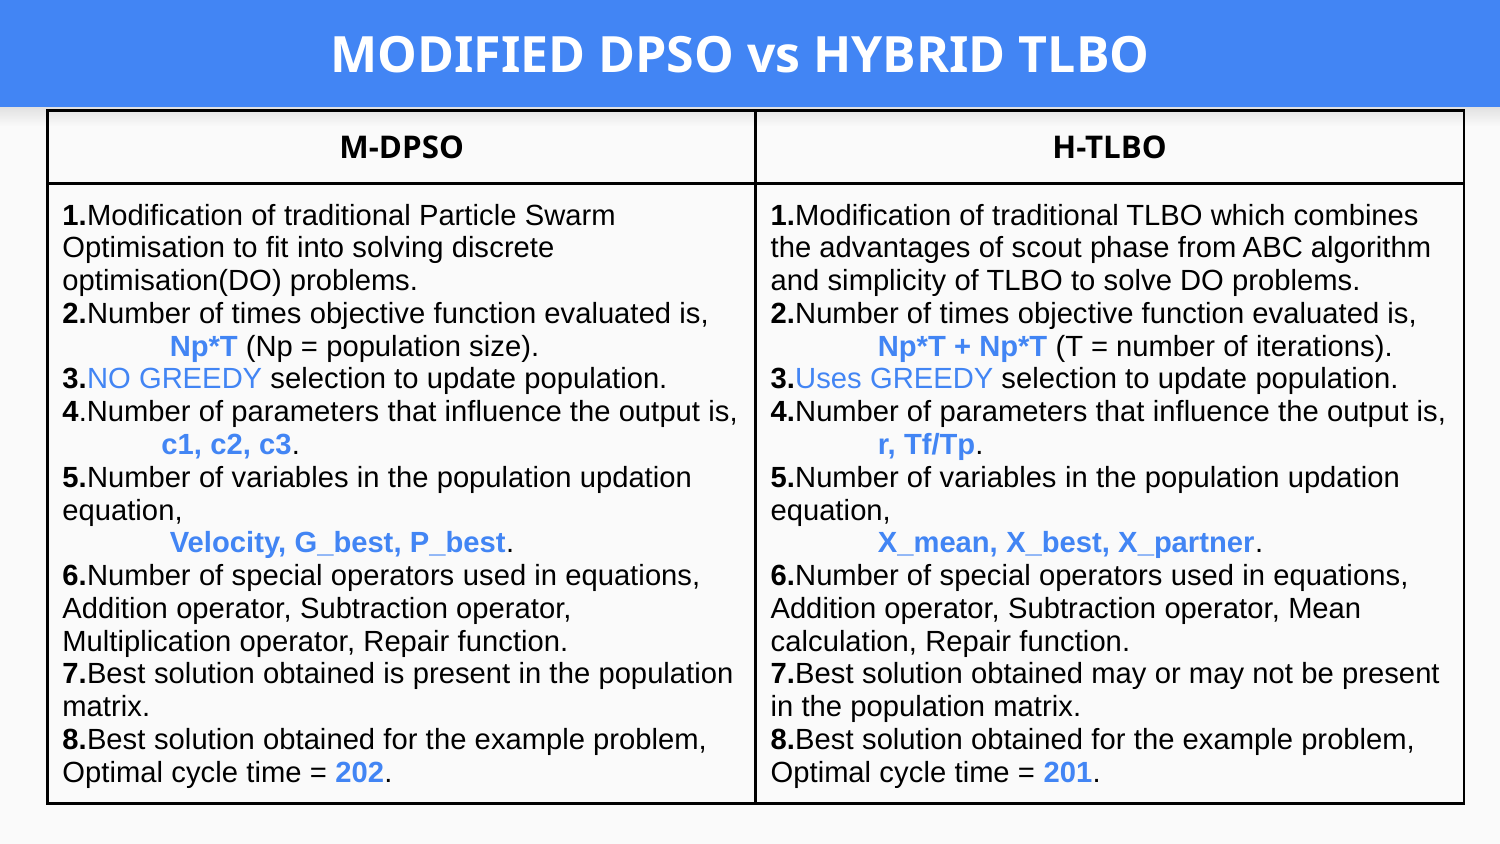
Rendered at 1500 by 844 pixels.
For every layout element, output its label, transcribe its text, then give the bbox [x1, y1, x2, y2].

table_cell 1.Modification of traditional TLBO which combines the advantages of scout phase from ABC algorithm and simplicity of TLBO to solve DO problems. 2.Number of times objective function evaluated is, Np*T + Np*T (T = number of iterations). 3.Uses GREEDY selection to update population. 4.Number of parameters that influence the output is, r, Tf/Tp. 5.Number of variables in the population updation equation, X_mean, X_best, X_partner. 6.Number of special operators used in equations, Addition operator, Subtraction operator, Mean calculation, Repair function. 7.Best solution obtained may or may not be present in the population matrix. 8.Best solution obtained for the example problem, Optimal cycle time = 201. [757, 185, 1463, 802]
table_header M-DPSO [49, 112, 754, 182]
title MODIFIED DPSO vs HYBRID TLBO [16, 2, 1464, 102]
table_cell 1.Modification of traditional Particle Swarm Optimisation to fit into solving discrete optimisation(DO) problems. 2.Number of times objective function evaluated is, Np*T (Np = population size). 3.NO GREEDY selection to update population. 4.Number of parameters that influence the output is, c1, c2, c3. 5.Number of variables in the population updation equation, Velocity, G_best, P_best. 6.Number of special operators used in equations, Addition operator, Subtraction operator, Multiplication operator, Repair function. 7.Best solution obtained is present in the population matrix. 8.Best solution obtained for the example problem, Optimal cycle time = 202. [49, 185, 754, 802]
table_header H-TLBO [757, 112, 1463, 182]
